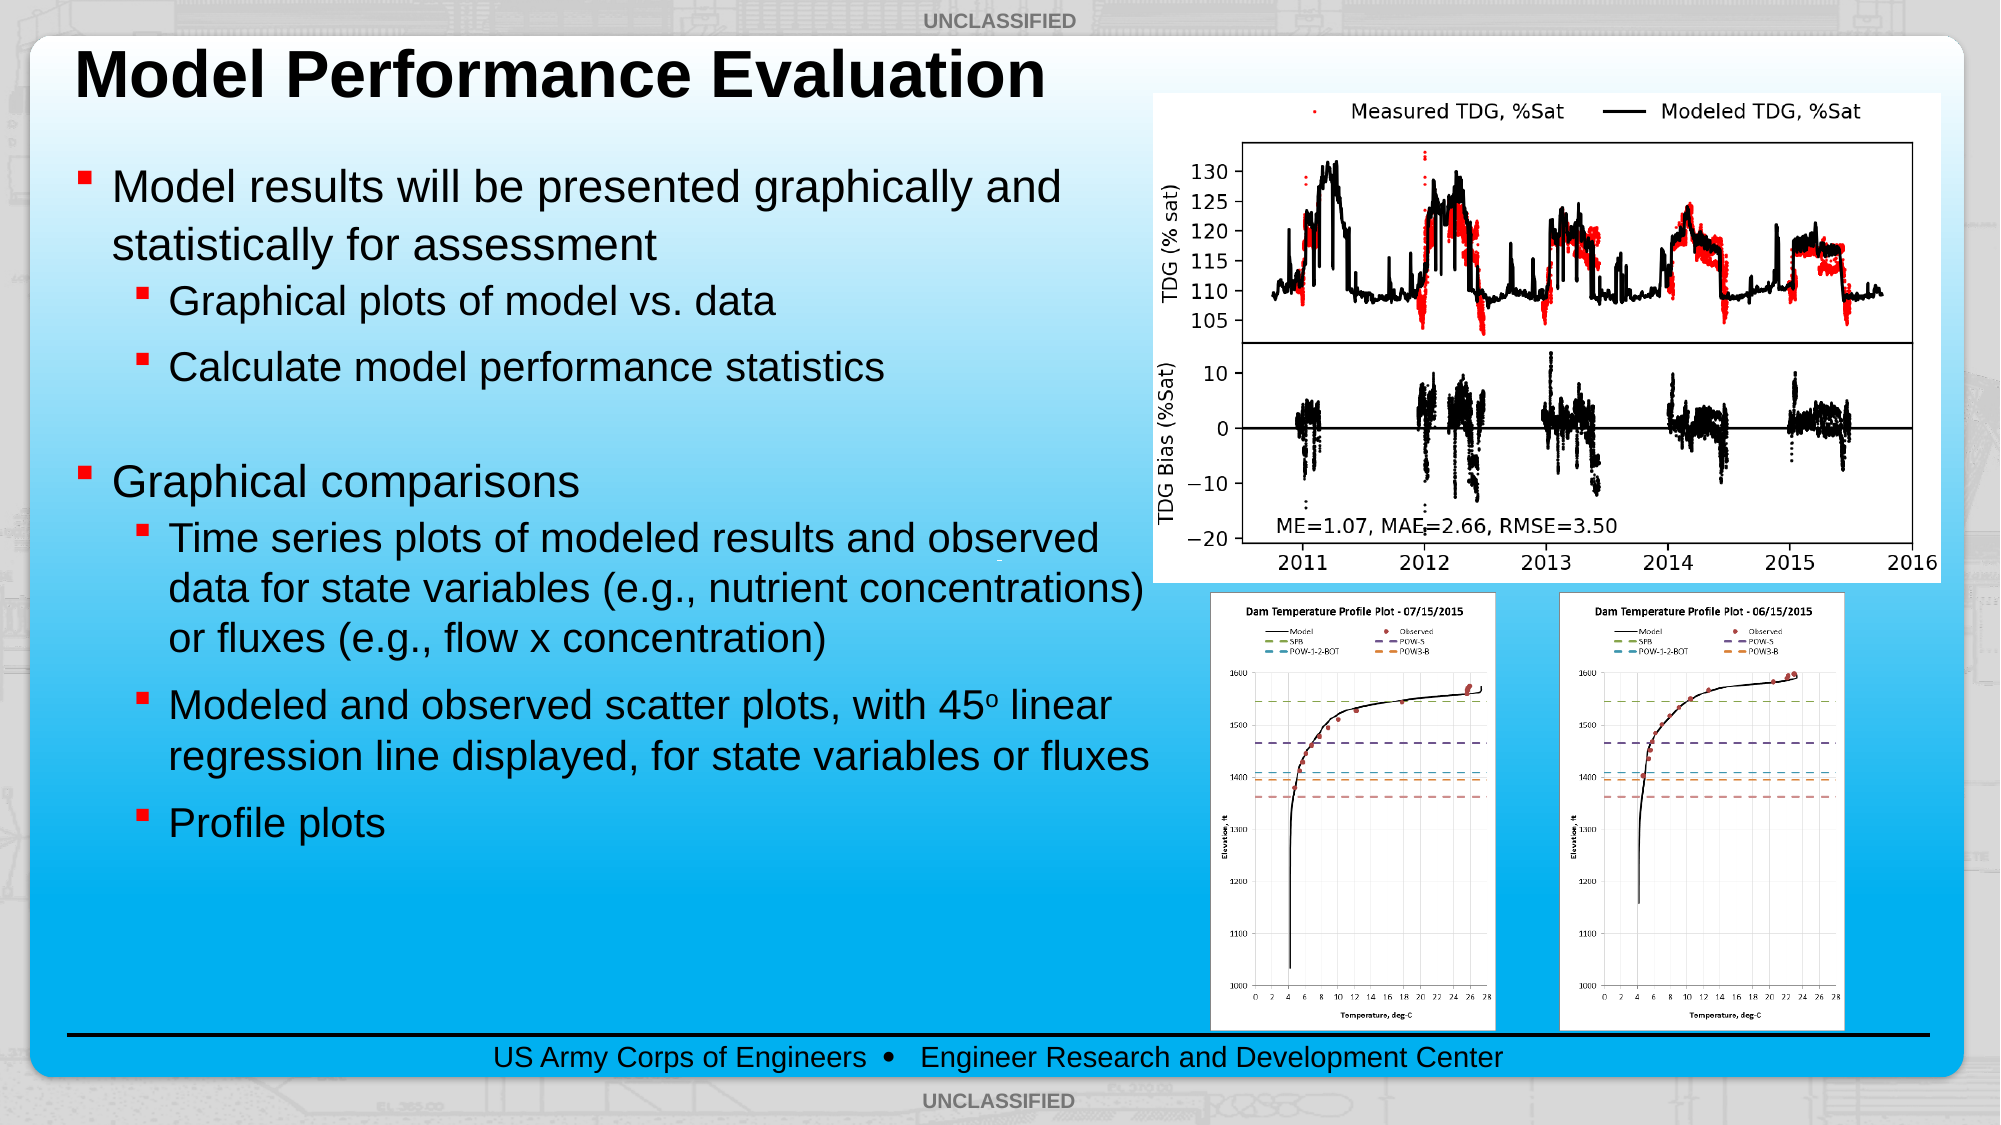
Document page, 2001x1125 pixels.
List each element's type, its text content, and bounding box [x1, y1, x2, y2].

picture [1558, 592, 1845, 1030]
picture [1209, 592, 1496, 1030]
picture [1153, 93, 1941, 584]
list Model results will be presented graphically and statistically for assessment Graphical plots of model vs. data Calculate model performance statistics Graphical comparisons Time series plots of modeled results and observed data for state variables (e.g., nutrient concentrations) or fluxes (e.g., flow x concentration) Modeled and observed scatter plots, with 45o linear regression line displayed, for state variables or fluxes Profile plots [59, 144, 1174, 933]
picture [0, 0, 2000, 1125]
title Model Performance Evaluation [59, 0, 1560, 144]
